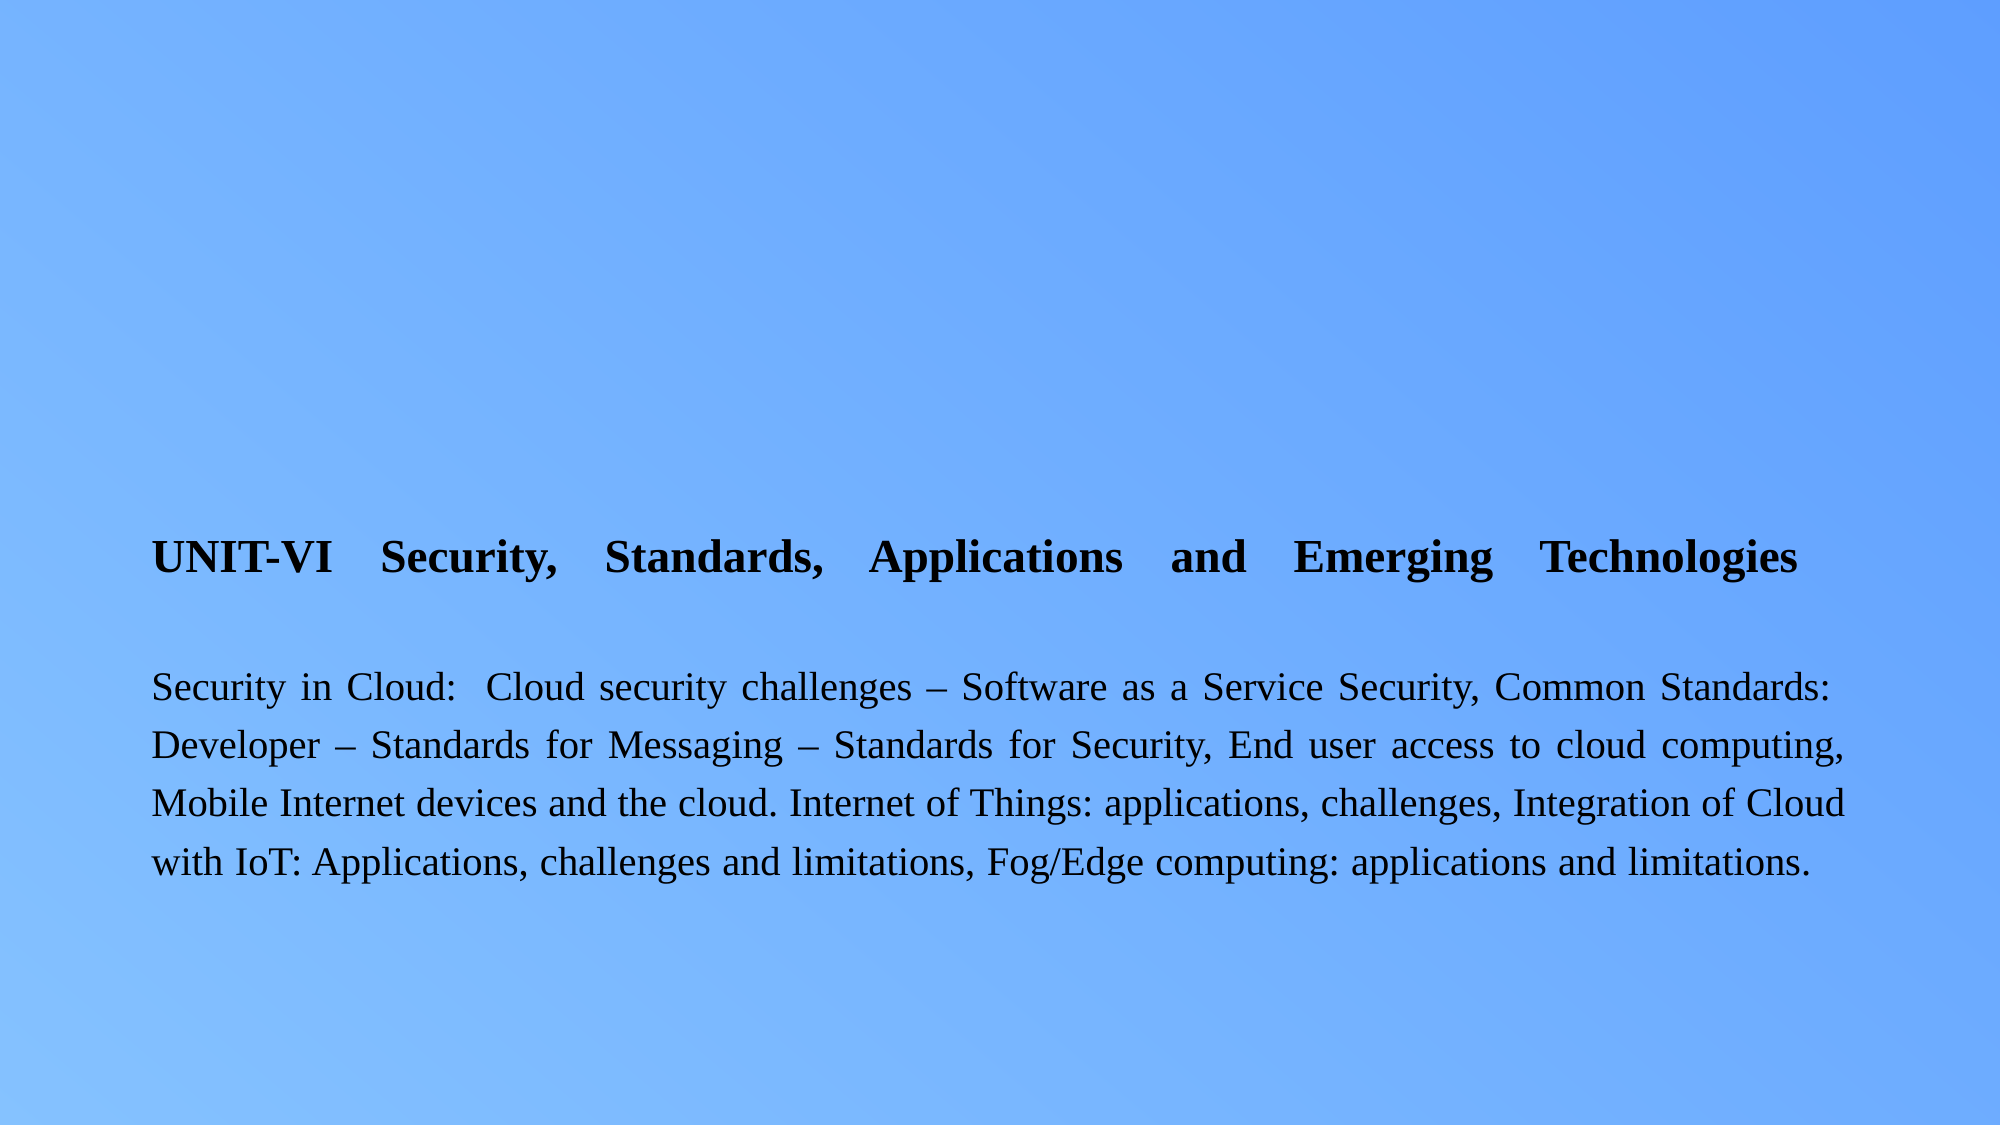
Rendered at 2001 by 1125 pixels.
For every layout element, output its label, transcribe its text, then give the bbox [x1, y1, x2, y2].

title UNIT-VI Security, Standards, Applications and Emerging Technologies Security in Cloud: Cloud security challenges – Software as a Service Security, Common Standards: Developer – Standards for Messaging – Standards for Security, End user access to cloud computing, Mobile Internet devices and the cloud. Internet of Things: applications, challenges, Integration of Cloud with IoT: Applications, challenges and limitations, Fog/Edge computing: applications and limitations. [136, 279, 1862, 986]
